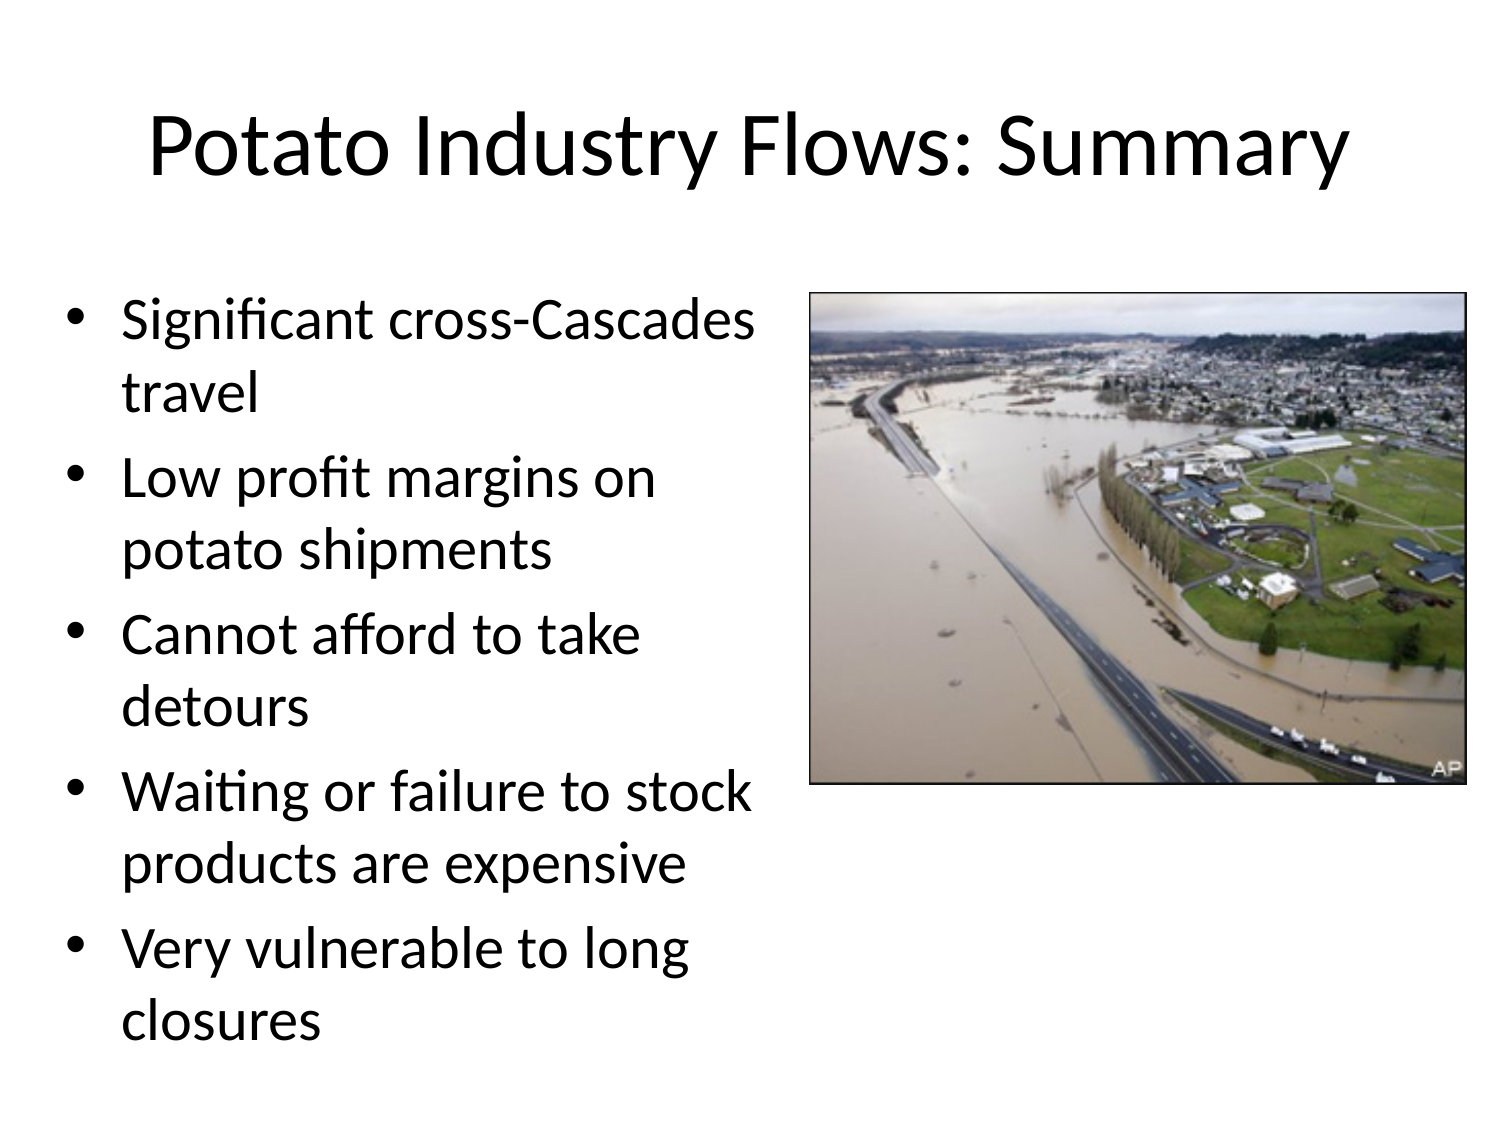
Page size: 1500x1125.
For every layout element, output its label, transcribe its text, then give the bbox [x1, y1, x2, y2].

picture [809, 292, 1467, 786]
list Significant cross-Cascades travel Low profit margins on potato shipments Cannot afford to take detours Waiting or failure to stock products are expensive Very vulnerable to long closures [50, 272, 799, 1075]
title Potato Industry Flows: Summary [75, 45, 1425, 233]
